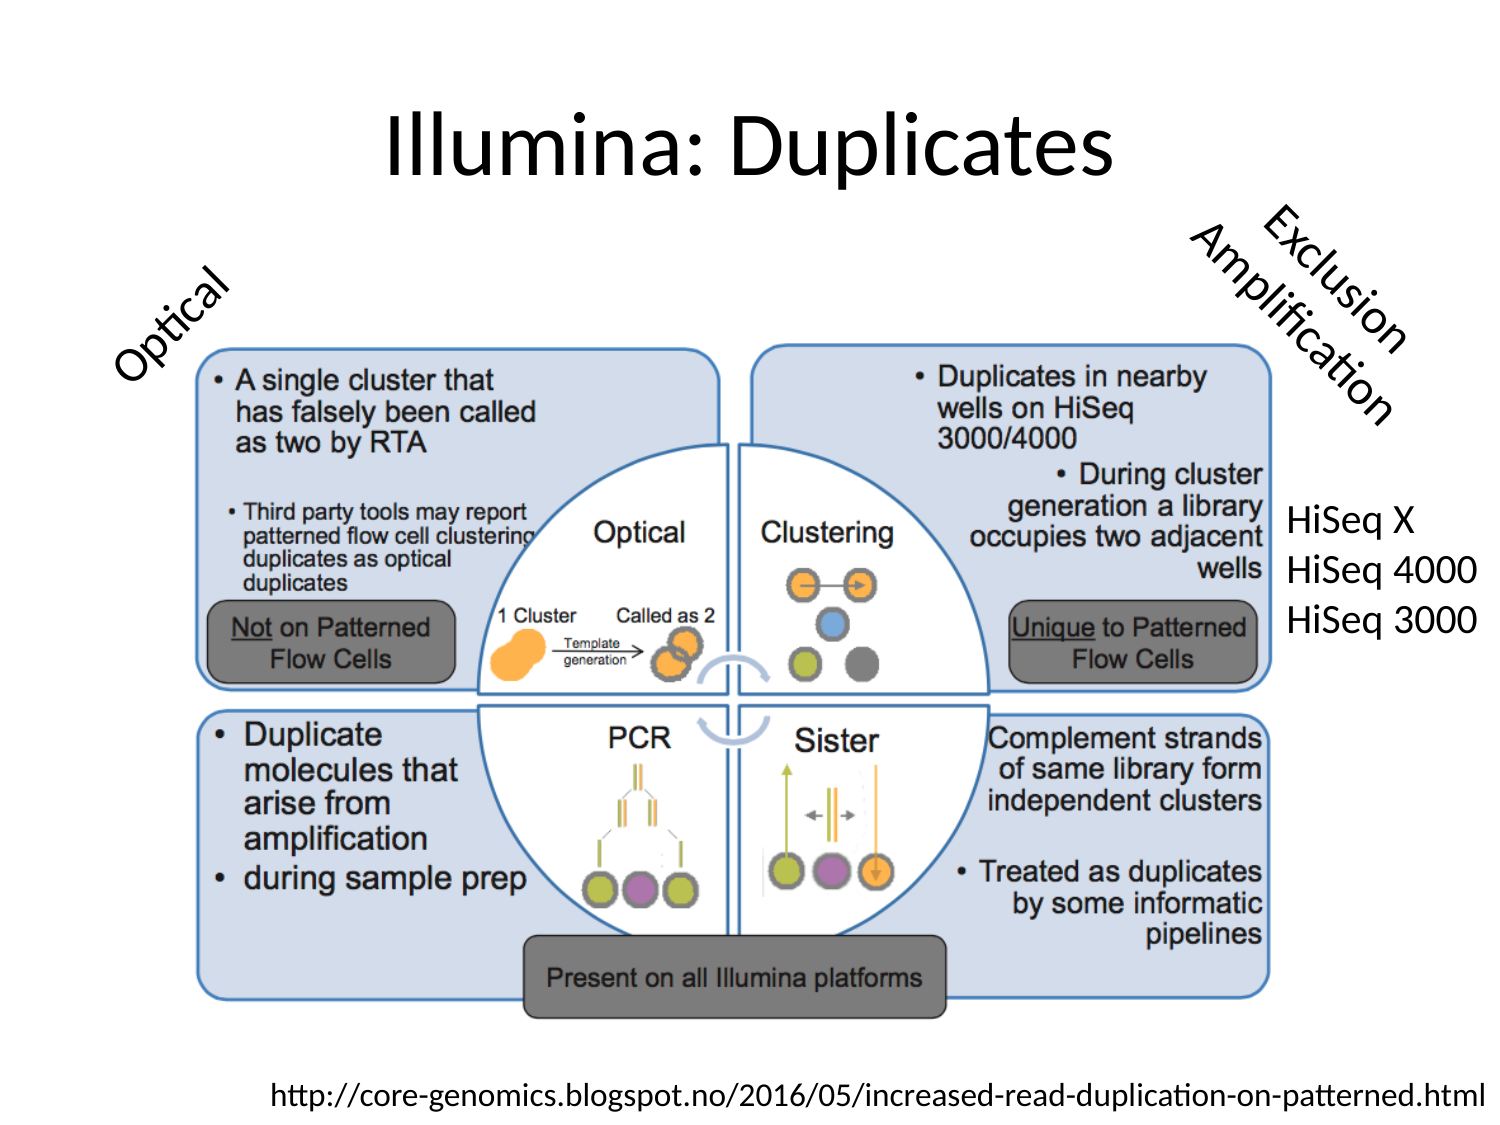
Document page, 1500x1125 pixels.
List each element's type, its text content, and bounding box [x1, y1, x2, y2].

picture [168, 318, 1304, 1029]
title Illumina: Duplicates [75, 45, 1425, 233]
text_box http://core-genomics.blogspot.no/2016/05/increased-read-duplication-on-patterned.html [255, 1065, 1500, 1121]
text_box Optical [80, 236, 256, 412]
text_box HiSeq X HiSeq 4000 HiSeq 3000 [1310, 484, 1494, 649]
text_box Exclusion Amplification [1166, 145, 1474, 452]
